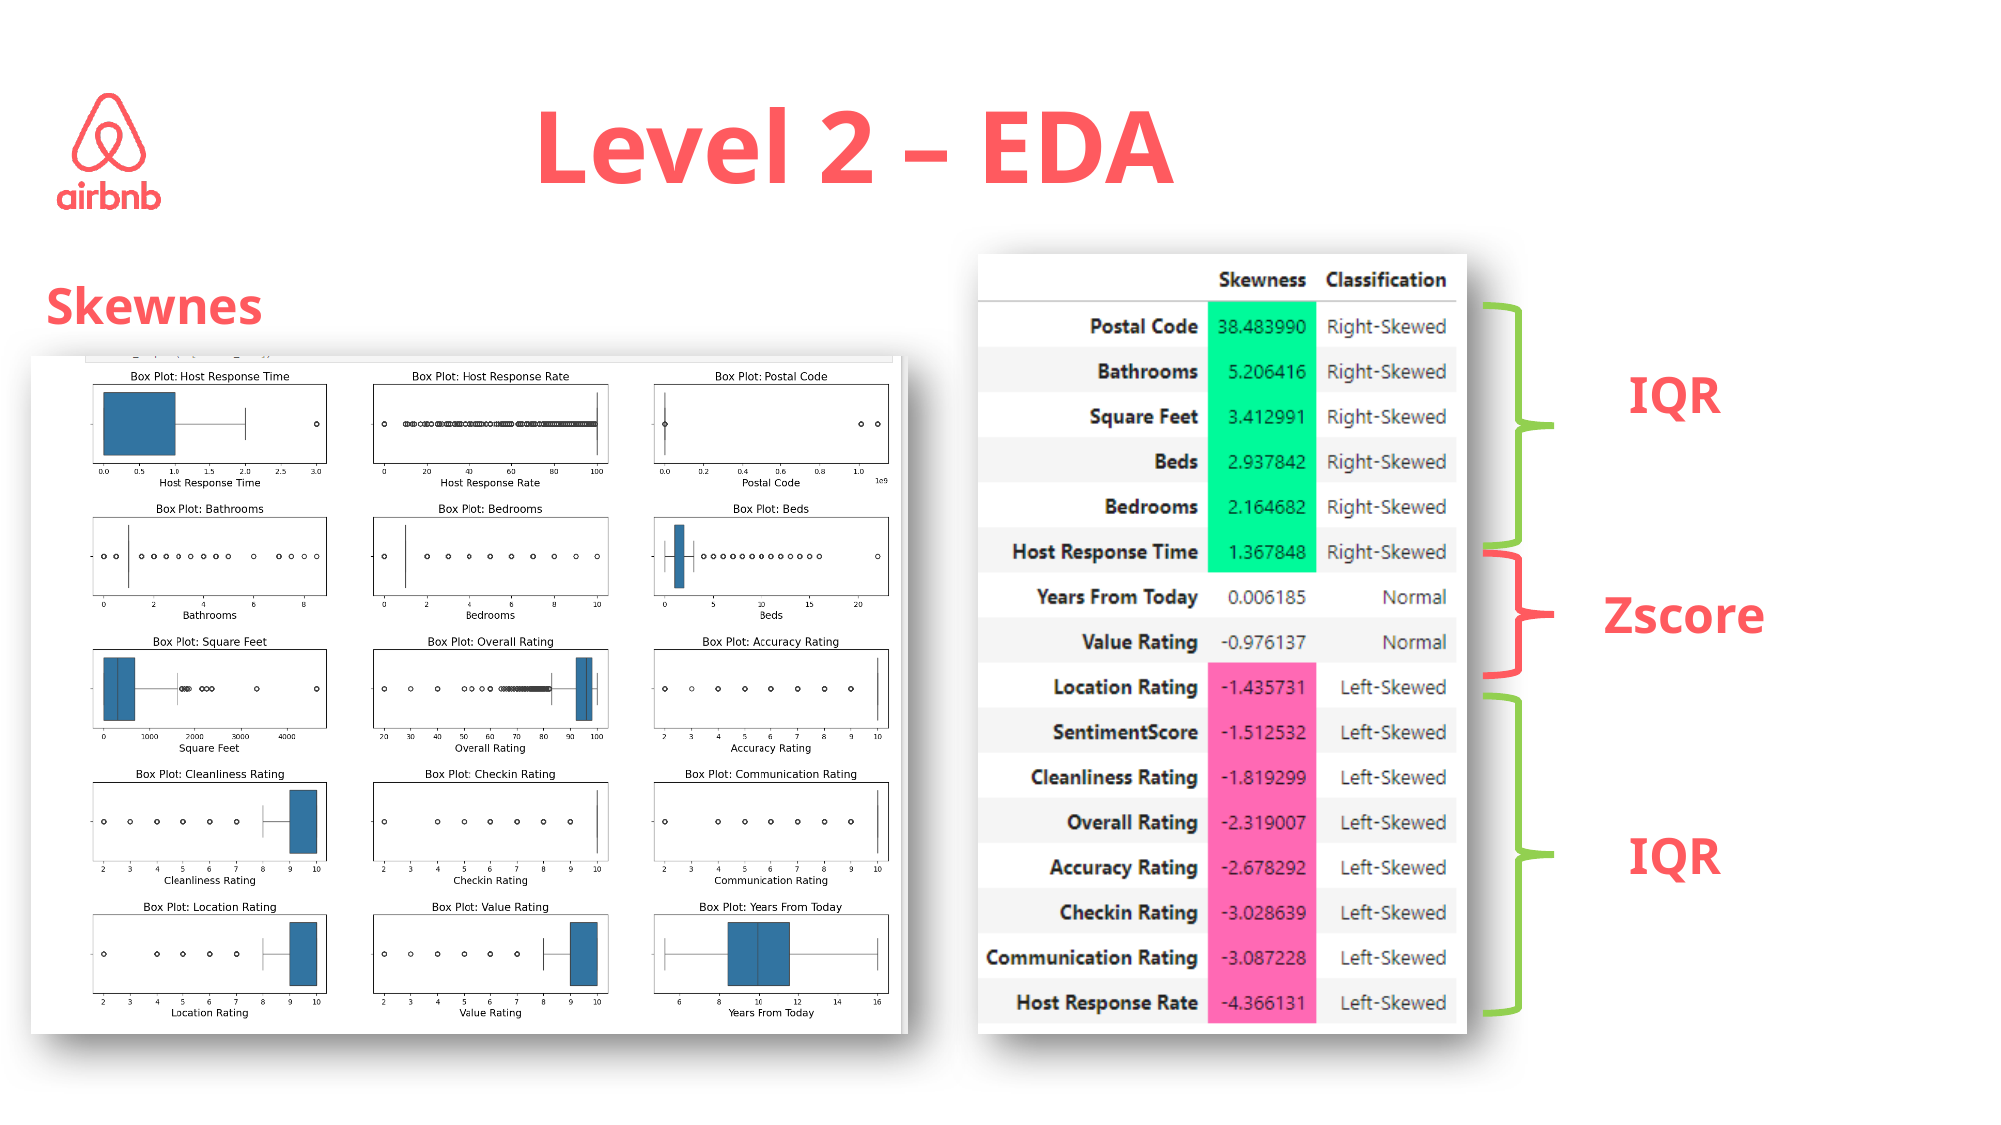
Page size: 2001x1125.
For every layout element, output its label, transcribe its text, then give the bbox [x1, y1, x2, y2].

title Level 2 – EDA [29, 89, 1705, 213]
picture [978, 254, 1467, 1034]
text_box [1482, 695, 1555, 1014]
text_box [1482, 552, 1555, 677]
text_box [1482, 304, 1555, 547]
text_box Zscore [1589, 576, 1806, 651]
picture [31, 356, 908, 1034]
text_box IQR [1615, 356, 1759, 432]
text_box Skewness [31, 267, 296, 354]
text_box IQR [1615, 816, 1741, 892]
